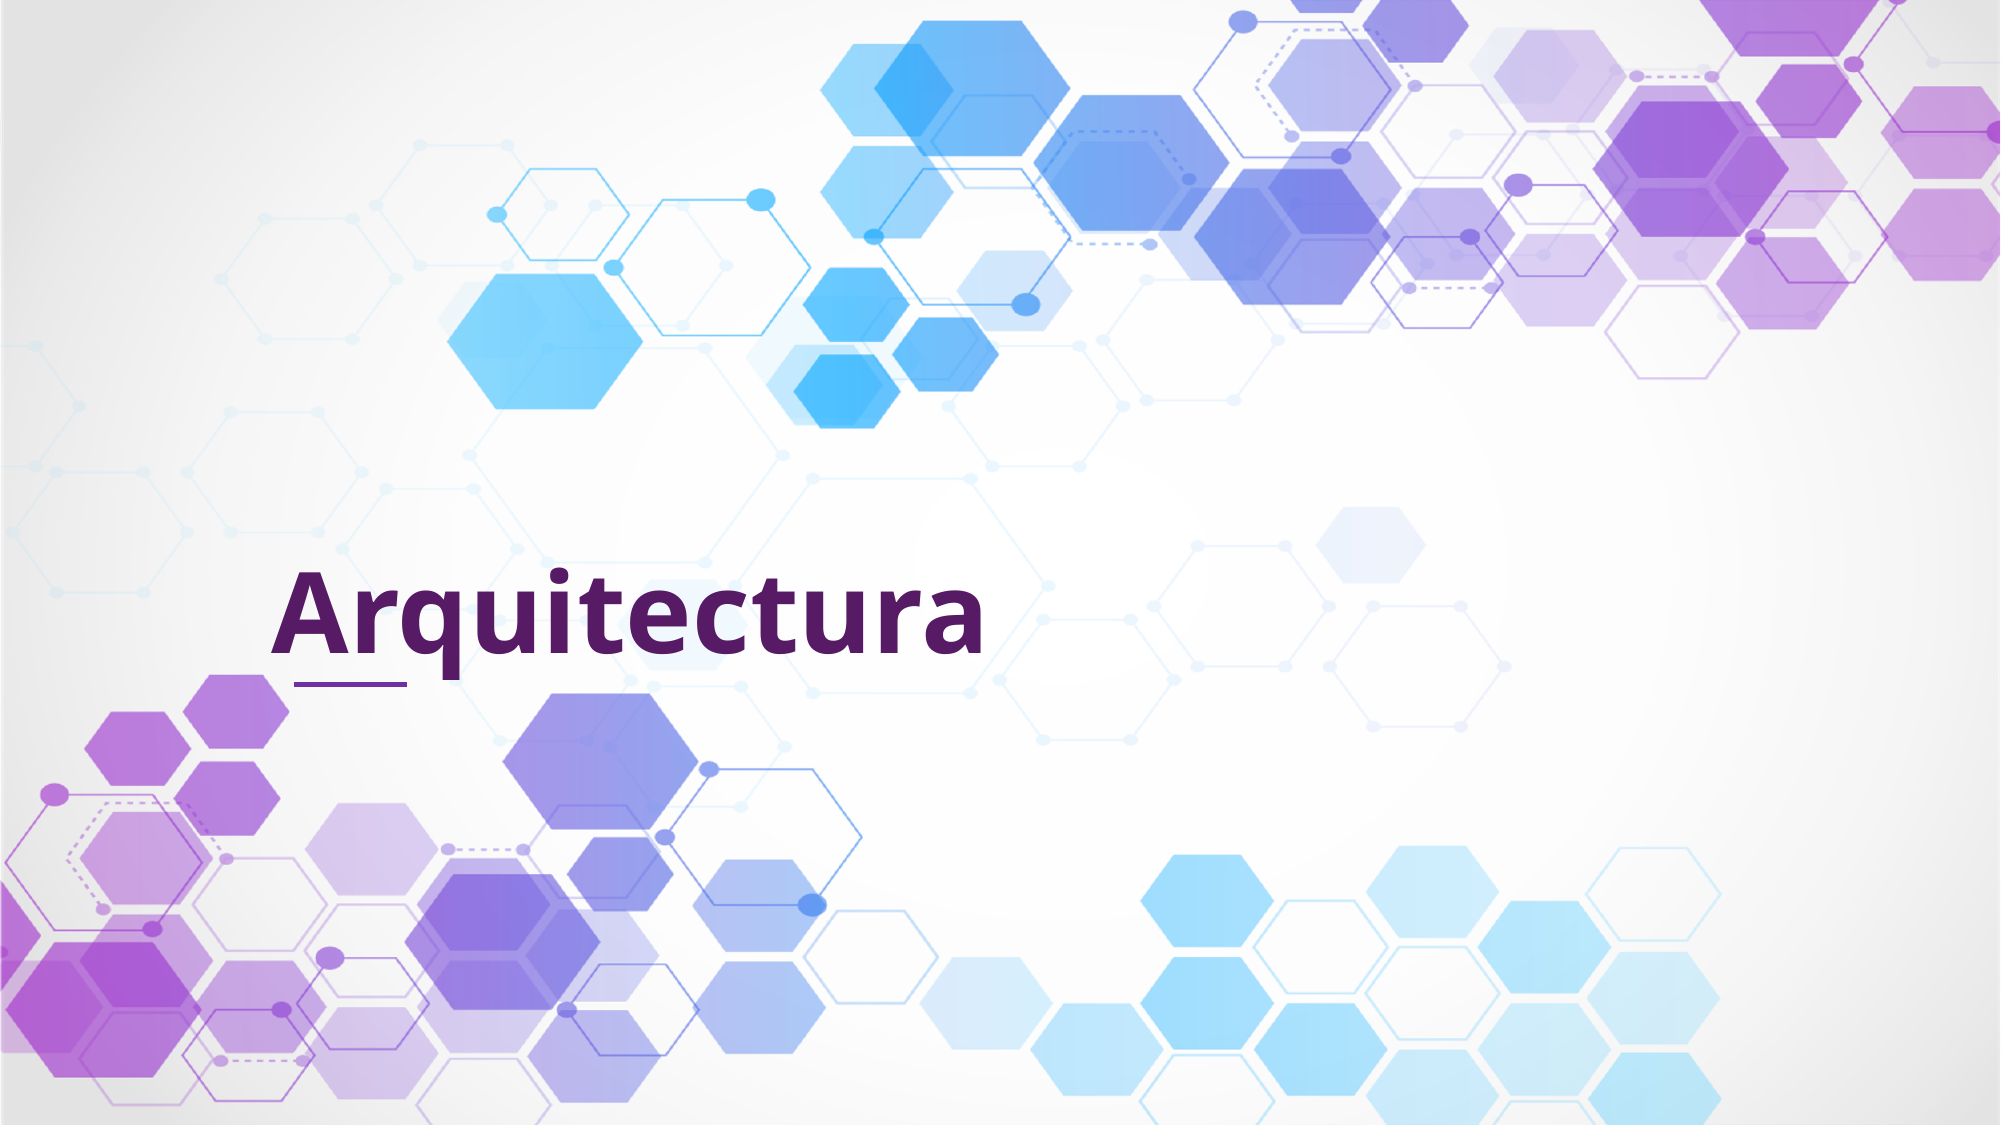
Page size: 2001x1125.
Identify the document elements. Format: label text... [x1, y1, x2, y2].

picture [0, 0, 2001, 1125]
text_box Arquitectura [271, 540, 990, 676]
